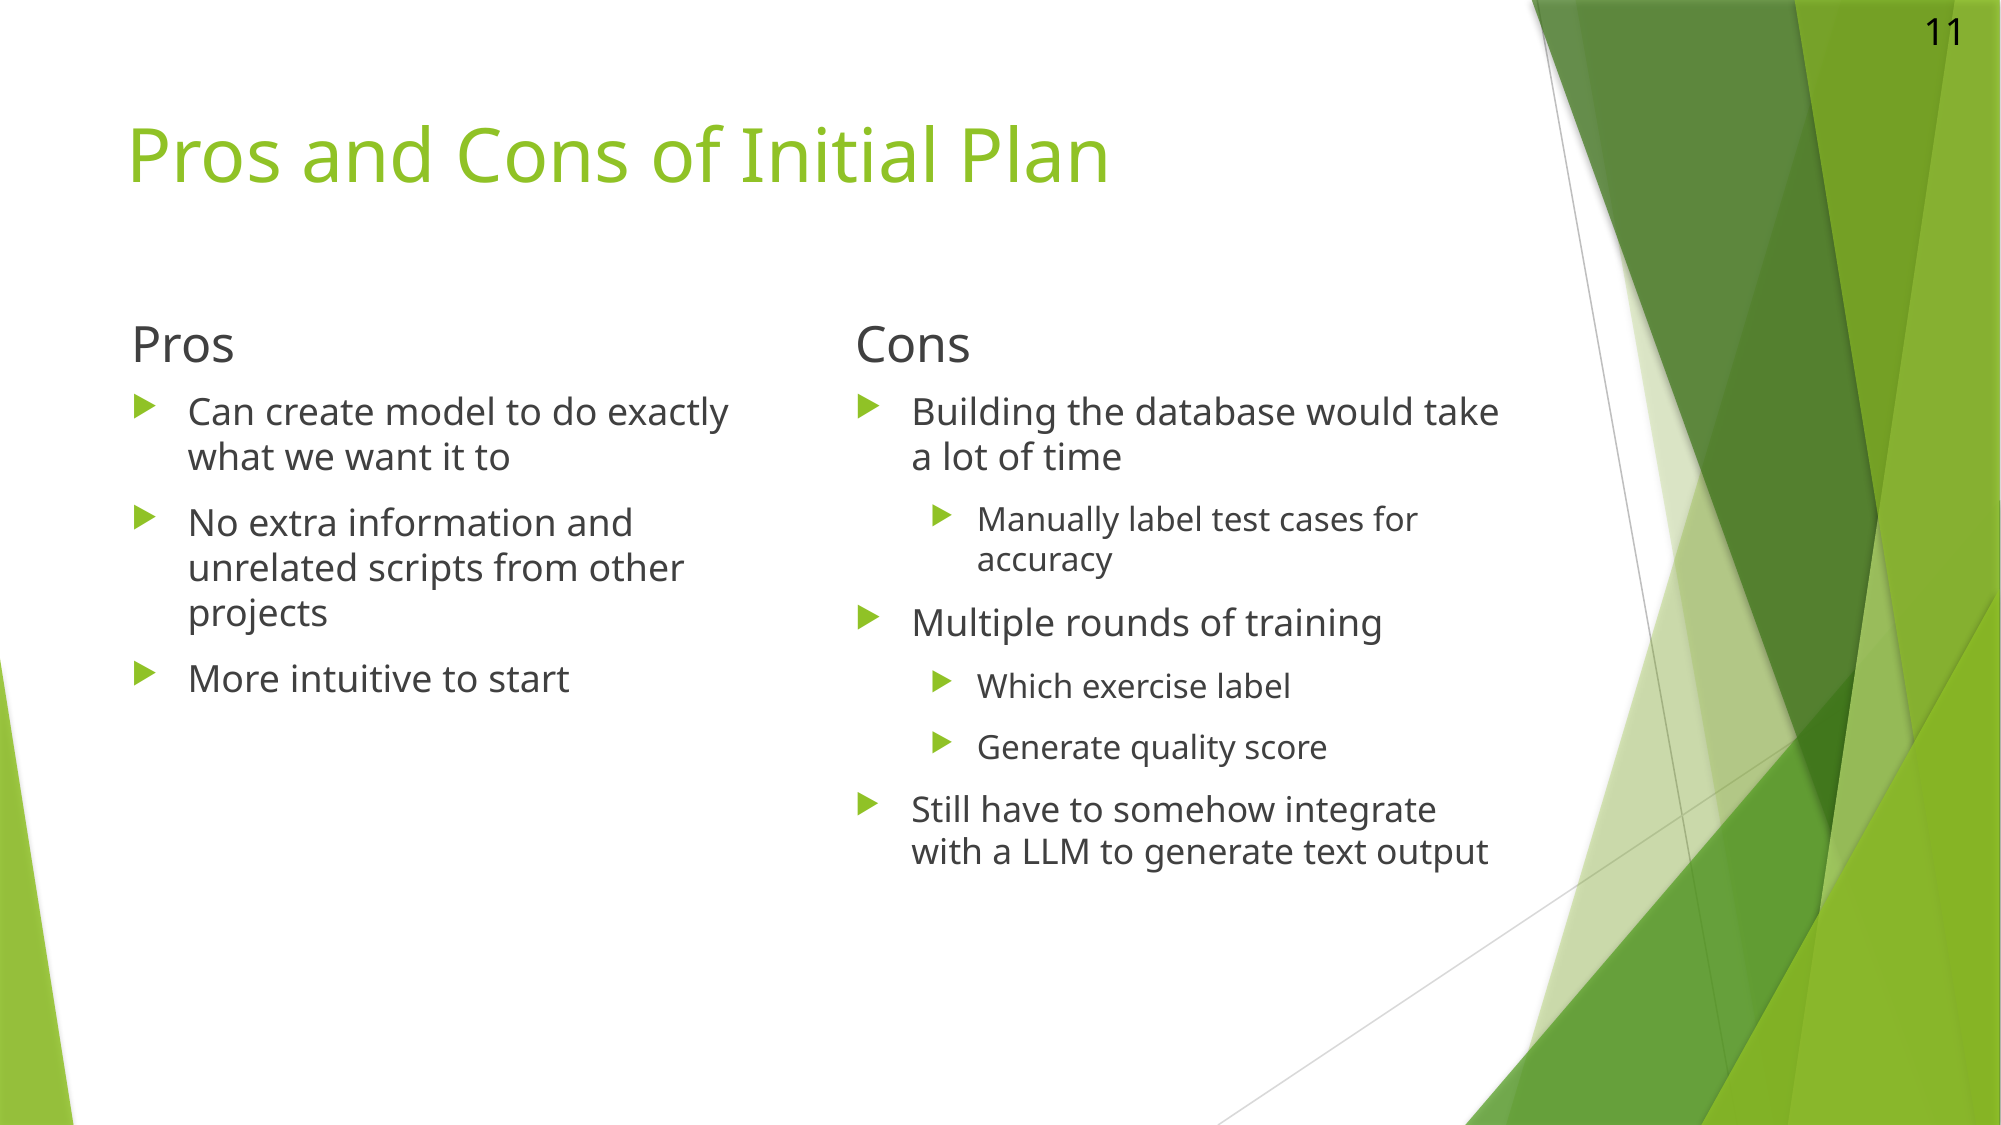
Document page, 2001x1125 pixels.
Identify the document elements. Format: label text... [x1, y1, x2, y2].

list Pros [116, 285, 803, 380]
title Pros and Cons of Initial Plan [111, 99, 1522, 317]
list Building the database would take a lot of time Manually label test cases for accuracy Multiple rounds of training Which exercise label Generate quality score Still have to somehow integrate with a LLM to generate text output [840, 380, 1527, 923]
text_box 11 [1890, 0, 2000, 61]
list Can create model to do exactly what we want it to No extra information and unrelated scripts from other projects More intuitive to start [116, 380, 803, 923]
list Cons [840, 285, 1527, 380]
